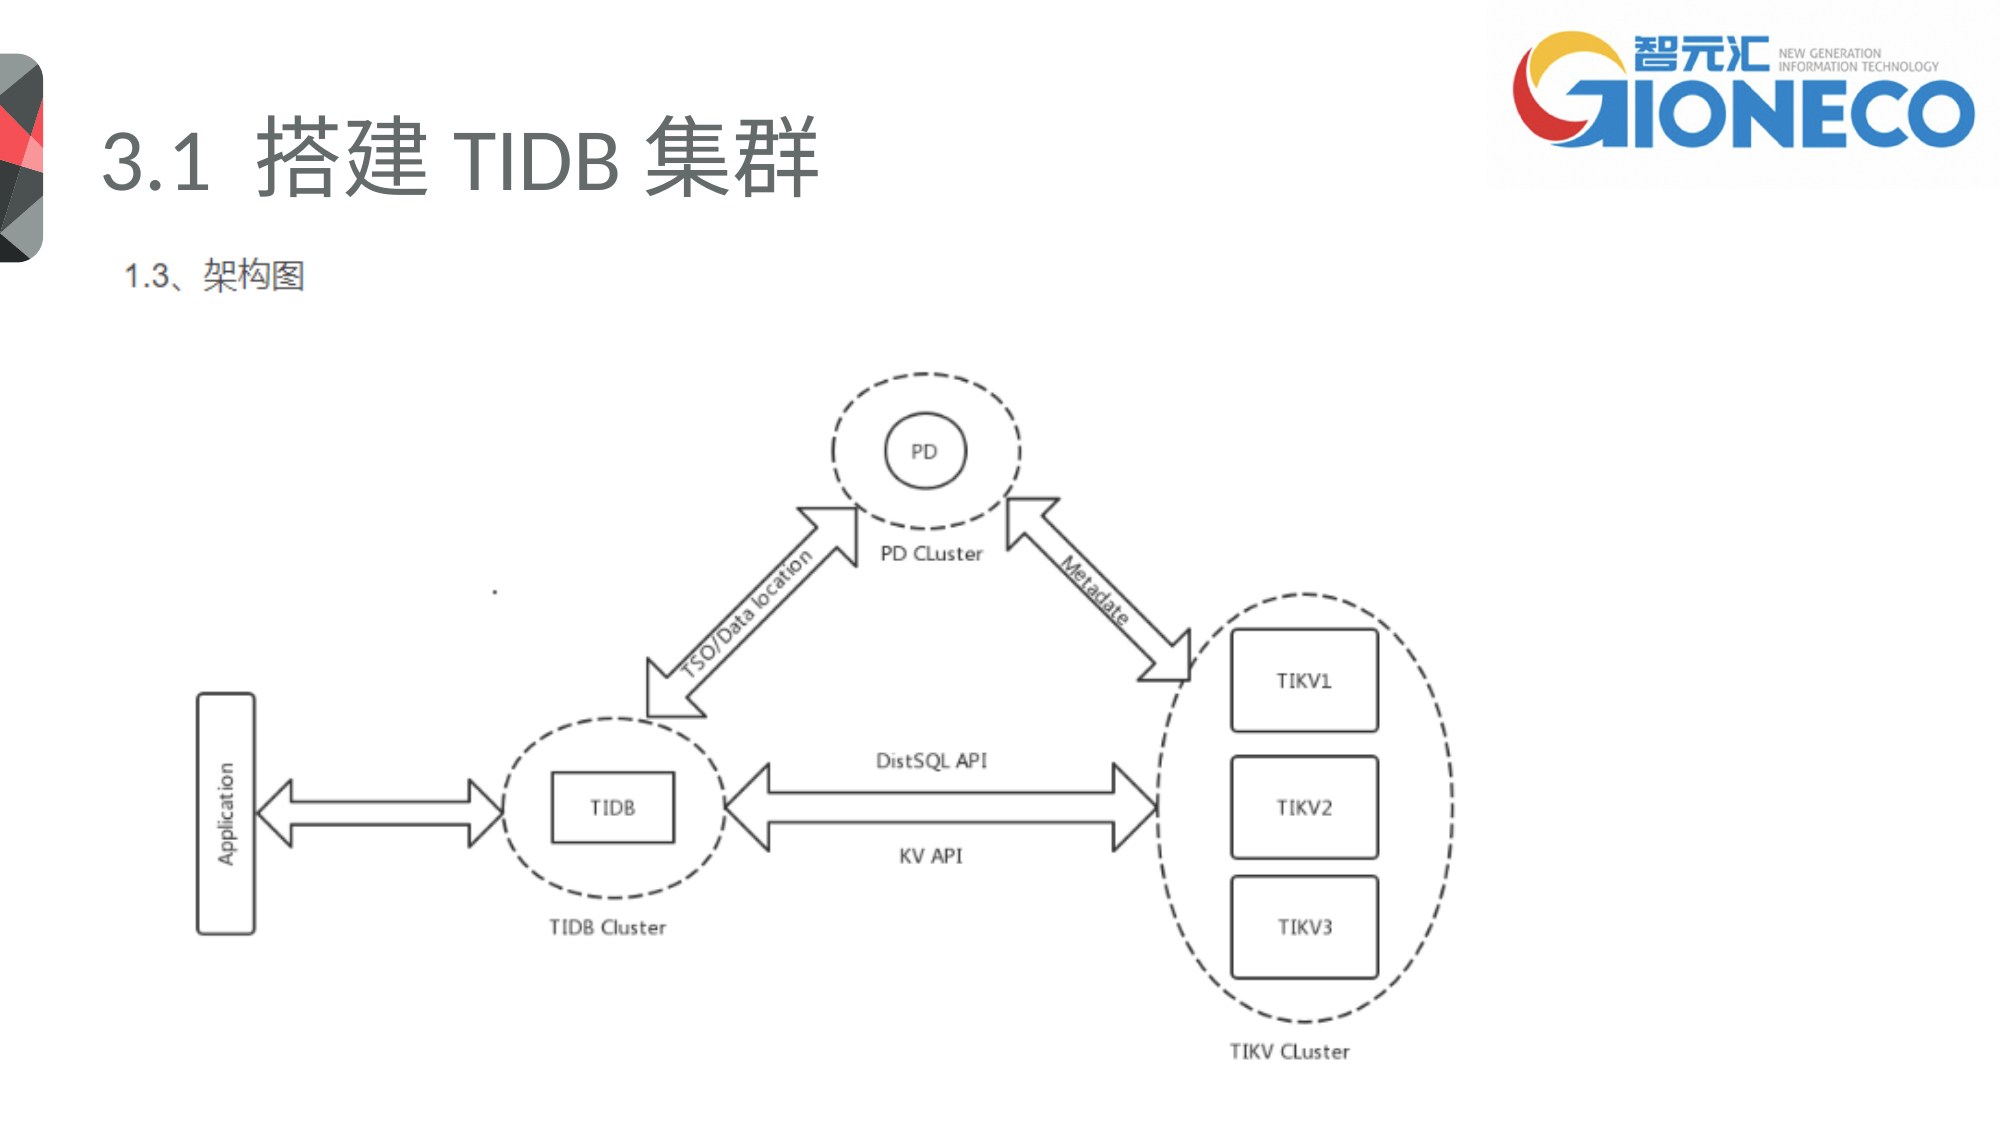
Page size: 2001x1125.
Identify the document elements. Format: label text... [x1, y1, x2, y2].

text_box 3.1 搭建TIDB集群 [99, 114, 1563, 196]
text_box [0, 53, 44, 263]
picture [115, 247, 1474, 1082]
picture [1486, 0, 2000, 189]
